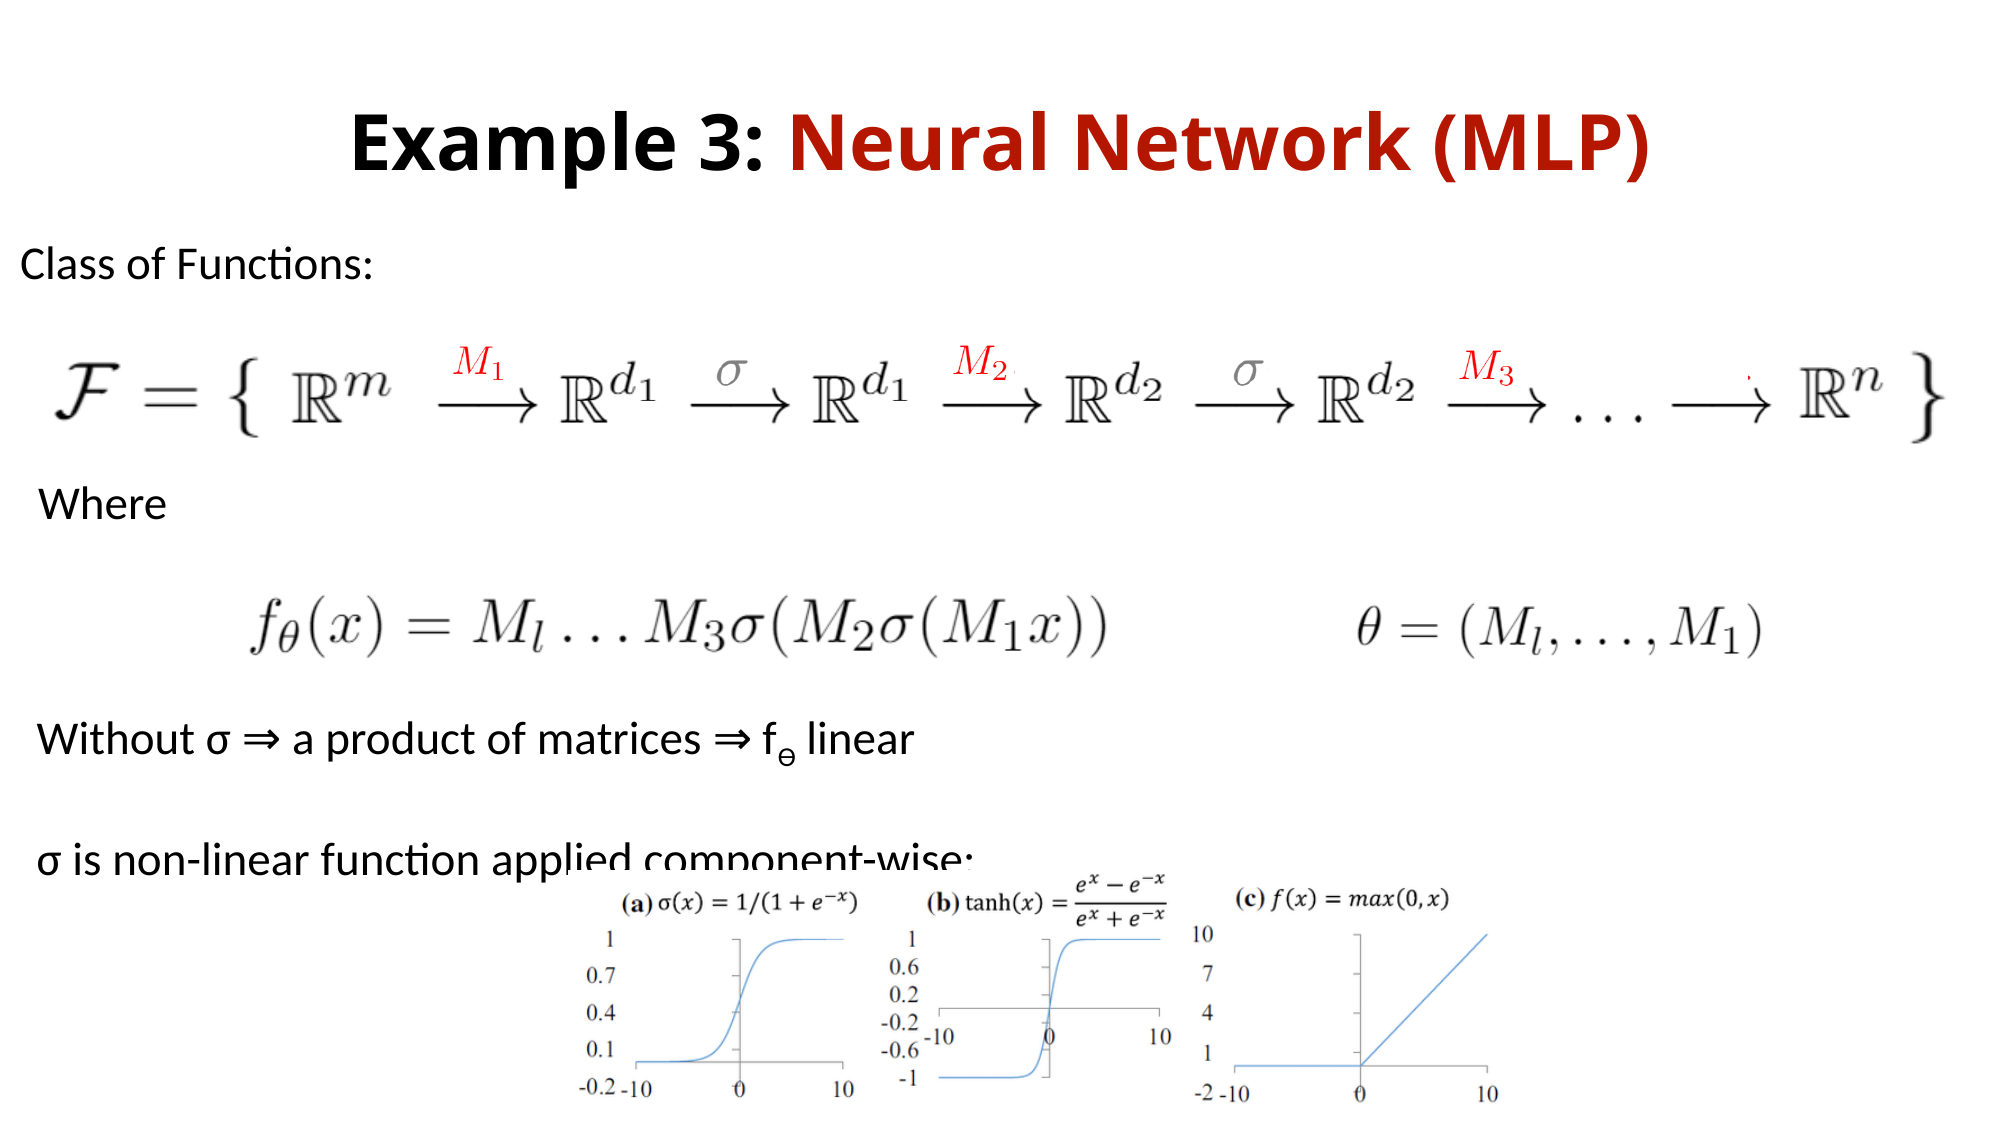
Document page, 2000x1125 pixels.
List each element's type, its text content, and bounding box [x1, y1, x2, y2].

picture [33, 322, 1970, 471]
picture [568, 870, 1523, 1122]
title Example 3: Neural Network (MLP) [137, 60, 1862, 230]
picture [187, 527, 1118, 710]
text_box Where [18, 452, 597, 550]
picture [1330, 581, 1784, 683]
text_box Without σ ⇒ a product of matrices ⇒ fӨ linear σ is non-linear function applied component-wise: [16, 687, 1537, 905]
text_box Class of Functions: [0, 212, 579, 309]
